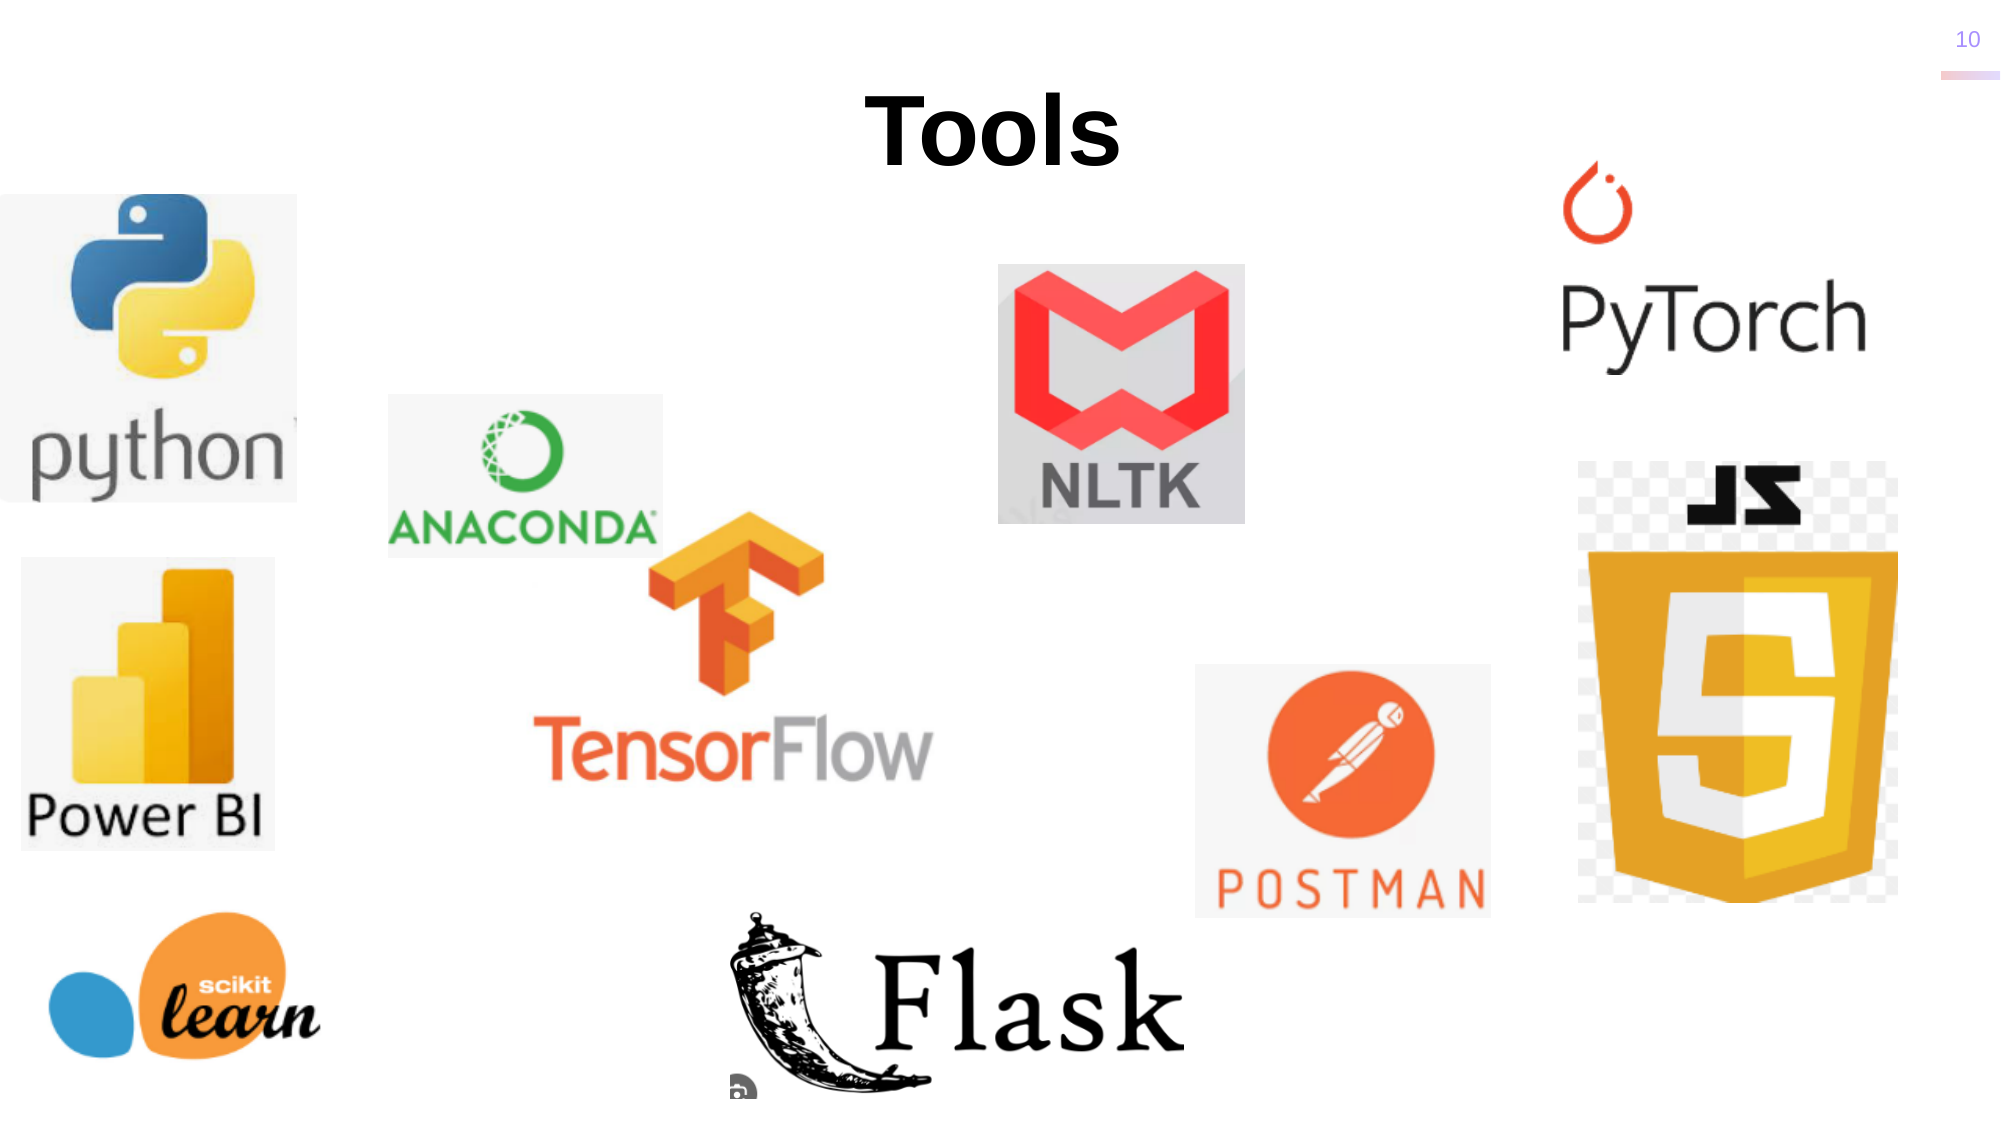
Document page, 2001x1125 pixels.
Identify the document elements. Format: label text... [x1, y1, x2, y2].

picture [0, 193, 298, 509]
picture [45, 905, 322, 1075]
picture [1501, 155, 1882, 375]
text_box Tools [386, 57, 1602, 194]
picture [1194, 664, 1491, 918]
picture [1578, 461, 1898, 903]
picture [388, 394, 936, 792]
picture [998, 264, 1245, 524]
picture [21, 556, 276, 852]
picture [730, 905, 1184, 1099]
